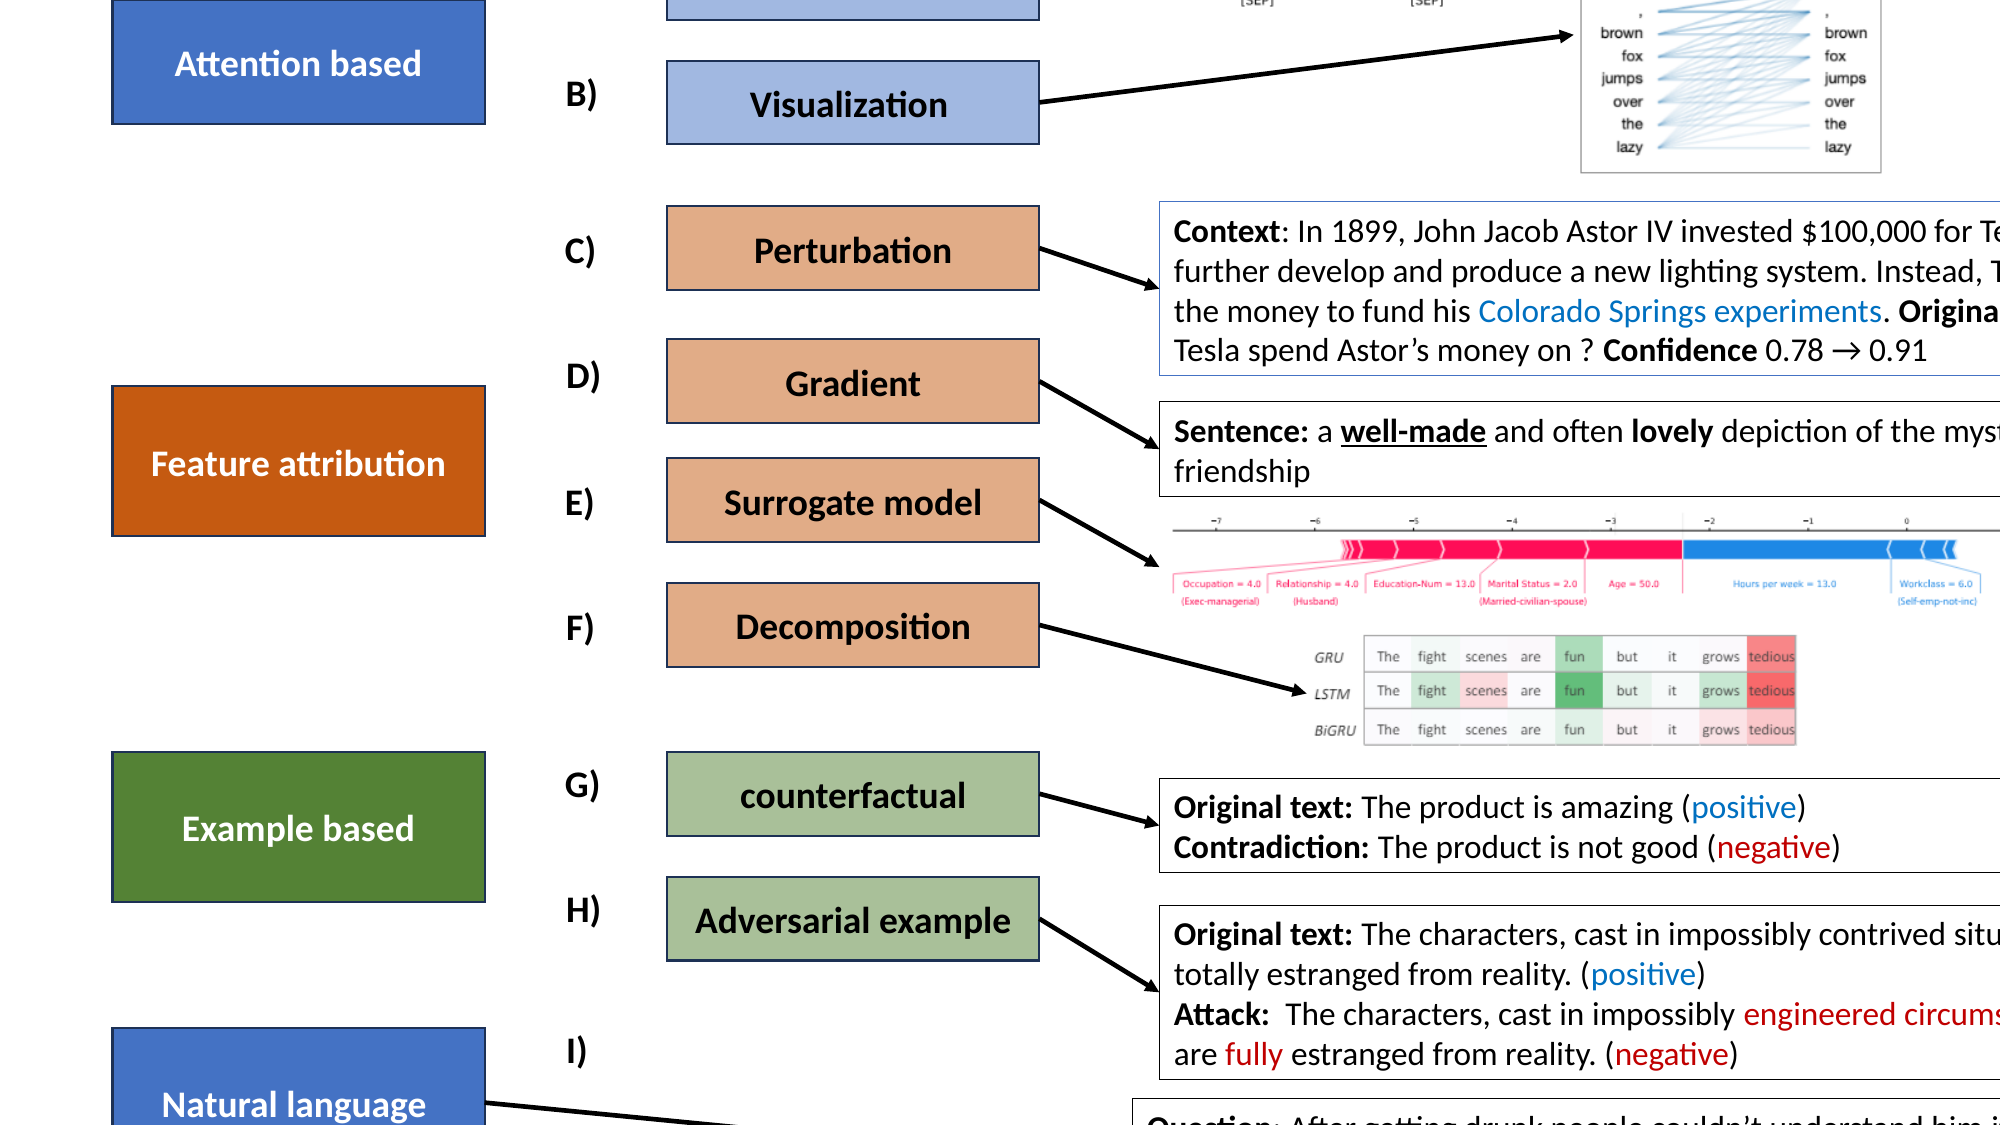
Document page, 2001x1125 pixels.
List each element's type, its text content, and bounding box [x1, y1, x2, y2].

text_box Natural language [111, 1027, 486, 1125]
text_box counterfactual [666, 751, 1040, 837]
text_box Visualization [666, 60, 1040, 145]
text_box Context: In 1899, John Jacob Astor IV invested $100,000 for Tesla to further develop and produce a new lighting system. Instead, Tesla used the money to fund his Colorado Springs experiments. Original What did Tesla spend Astor’s money on ? Confidence 0.78 → 0.91 [1159, 201, 2000, 376]
picture [1159, 509, 2000, 761]
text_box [484, 1102, 1133, 1125]
picture [1205, 0, 1474, 18]
text_box H) [551, 877, 620, 938]
text_box Sentence: a well-made and often lovely depiction of the mysteries of friendship [1159, 401, 2000, 497]
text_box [1039, 247, 1160, 290]
text_box B) [550, 61, 620, 122]
text_box Original text: The product is amazing (positive) Contradiction: The product is not good (negative) [1159, 778, 2000, 873]
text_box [1039, 918, 1160, 994]
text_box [1039, 624, 1307, 694]
text_box F) [551, 595, 620, 656]
text_box Example based [111, 751, 486, 903]
text_box C) [550, 219, 620, 279]
text_box E) [550, 470, 620, 531]
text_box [1039, 499, 1160, 568]
picture [1573, 0, 1888, 187]
text_box G) [550, 752, 620, 813]
text_box Perturbation [666, 205, 1040, 291]
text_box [1039, 34, 1574, 103]
text_box Gradient [666, 338, 1040, 424]
text_box I) [551, 1018, 620, 1079]
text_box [1039, 793, 1160, 827]
text_box Function based [666, 0, 1040, 21]
text_box Decomposition [666, 582, 1040, 668]
text_box Question: After getting drunk people couldn’t understand him,it was because of his what? Choices: lower standards, slurred speech, or falling down Explanation: People who are drunk have difficulty speaking. [1132, 1098, 2000, 1125]
text_box Adversarial example [666, 876, 1040, 962]
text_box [1039, 381, 1160, 450]
text_box Surrogate model [666, 457, 1040, 543]
text_box Feature attribution [111, 385, 486, 537]
text_box Original text: The characters, cast in impossibly contrived situations, are totally estranged from reality. (positive) Attack: The characters, cast in impossibly engineered circumstances, are fully estranged from reality. (negative) [1159, 905, 2000, 1080]
text_box D) [551, 343, 620, 404]
text_box Attention based [111, 0, 486, 125]
